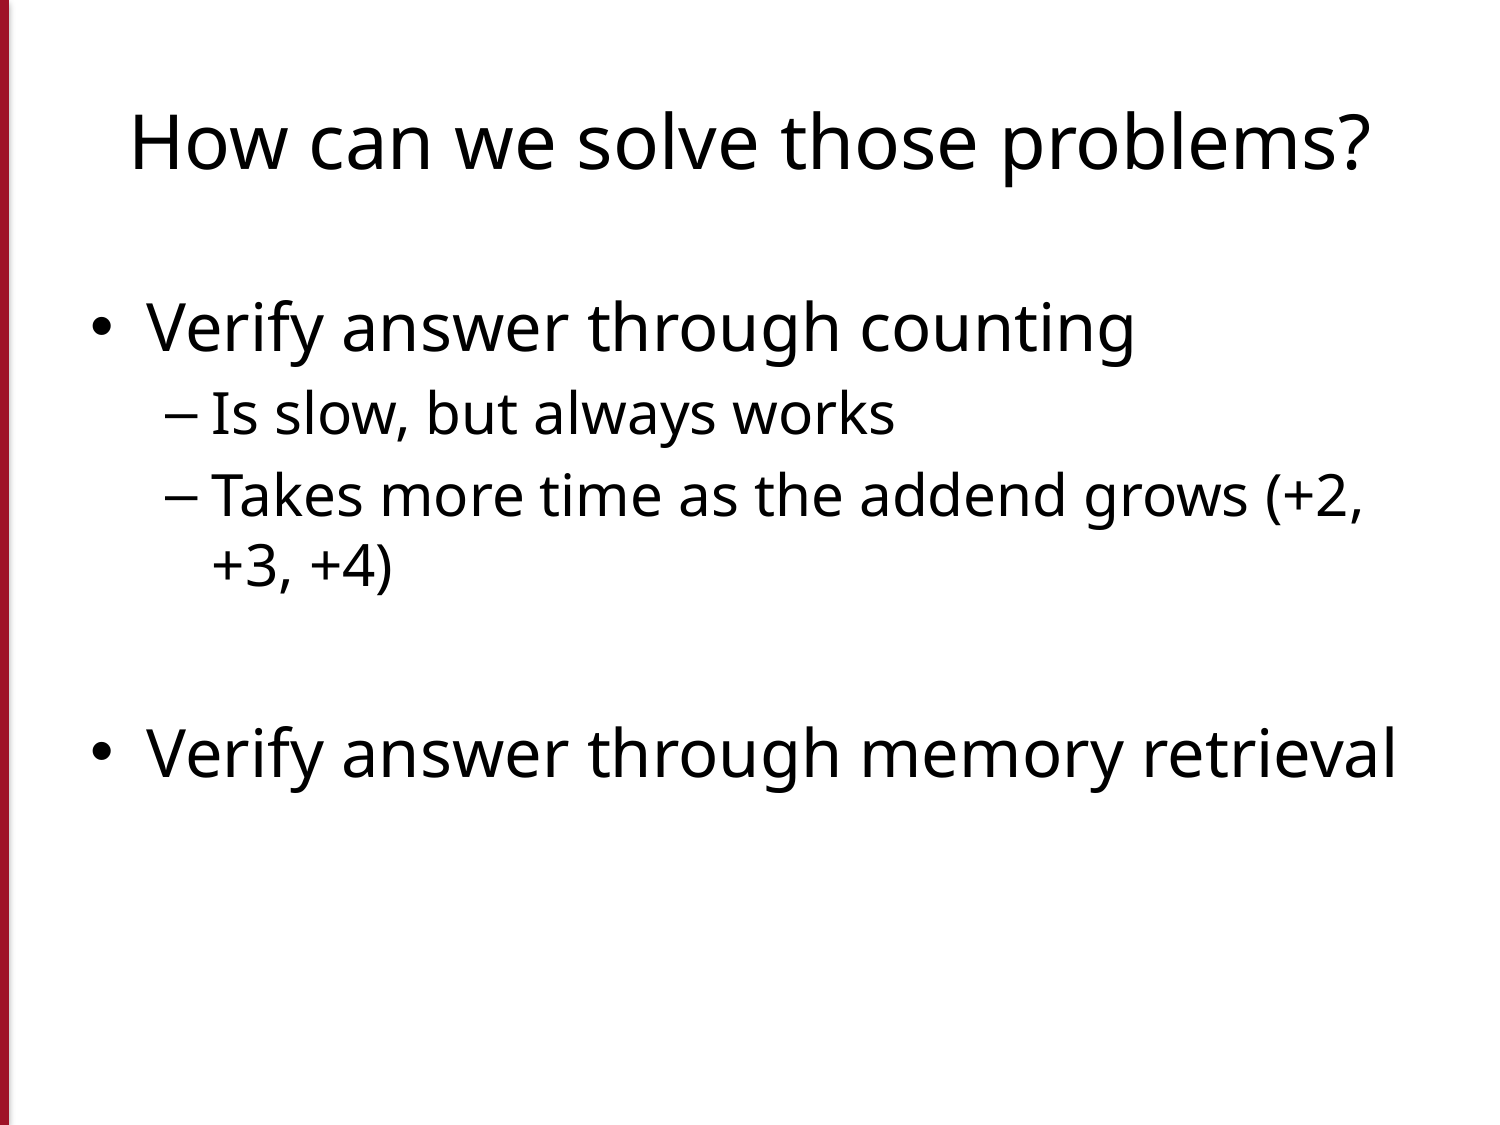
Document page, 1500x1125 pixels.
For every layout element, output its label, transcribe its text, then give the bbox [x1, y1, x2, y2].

title How can we solve those problems? [75, 45, 1425, 233]
list Verify answer through counting Is slow, but always works Takes more time as the addend grows (+2, +3, +4) Verify answer through memory retrieval [75, 277, 1425, 1055]
